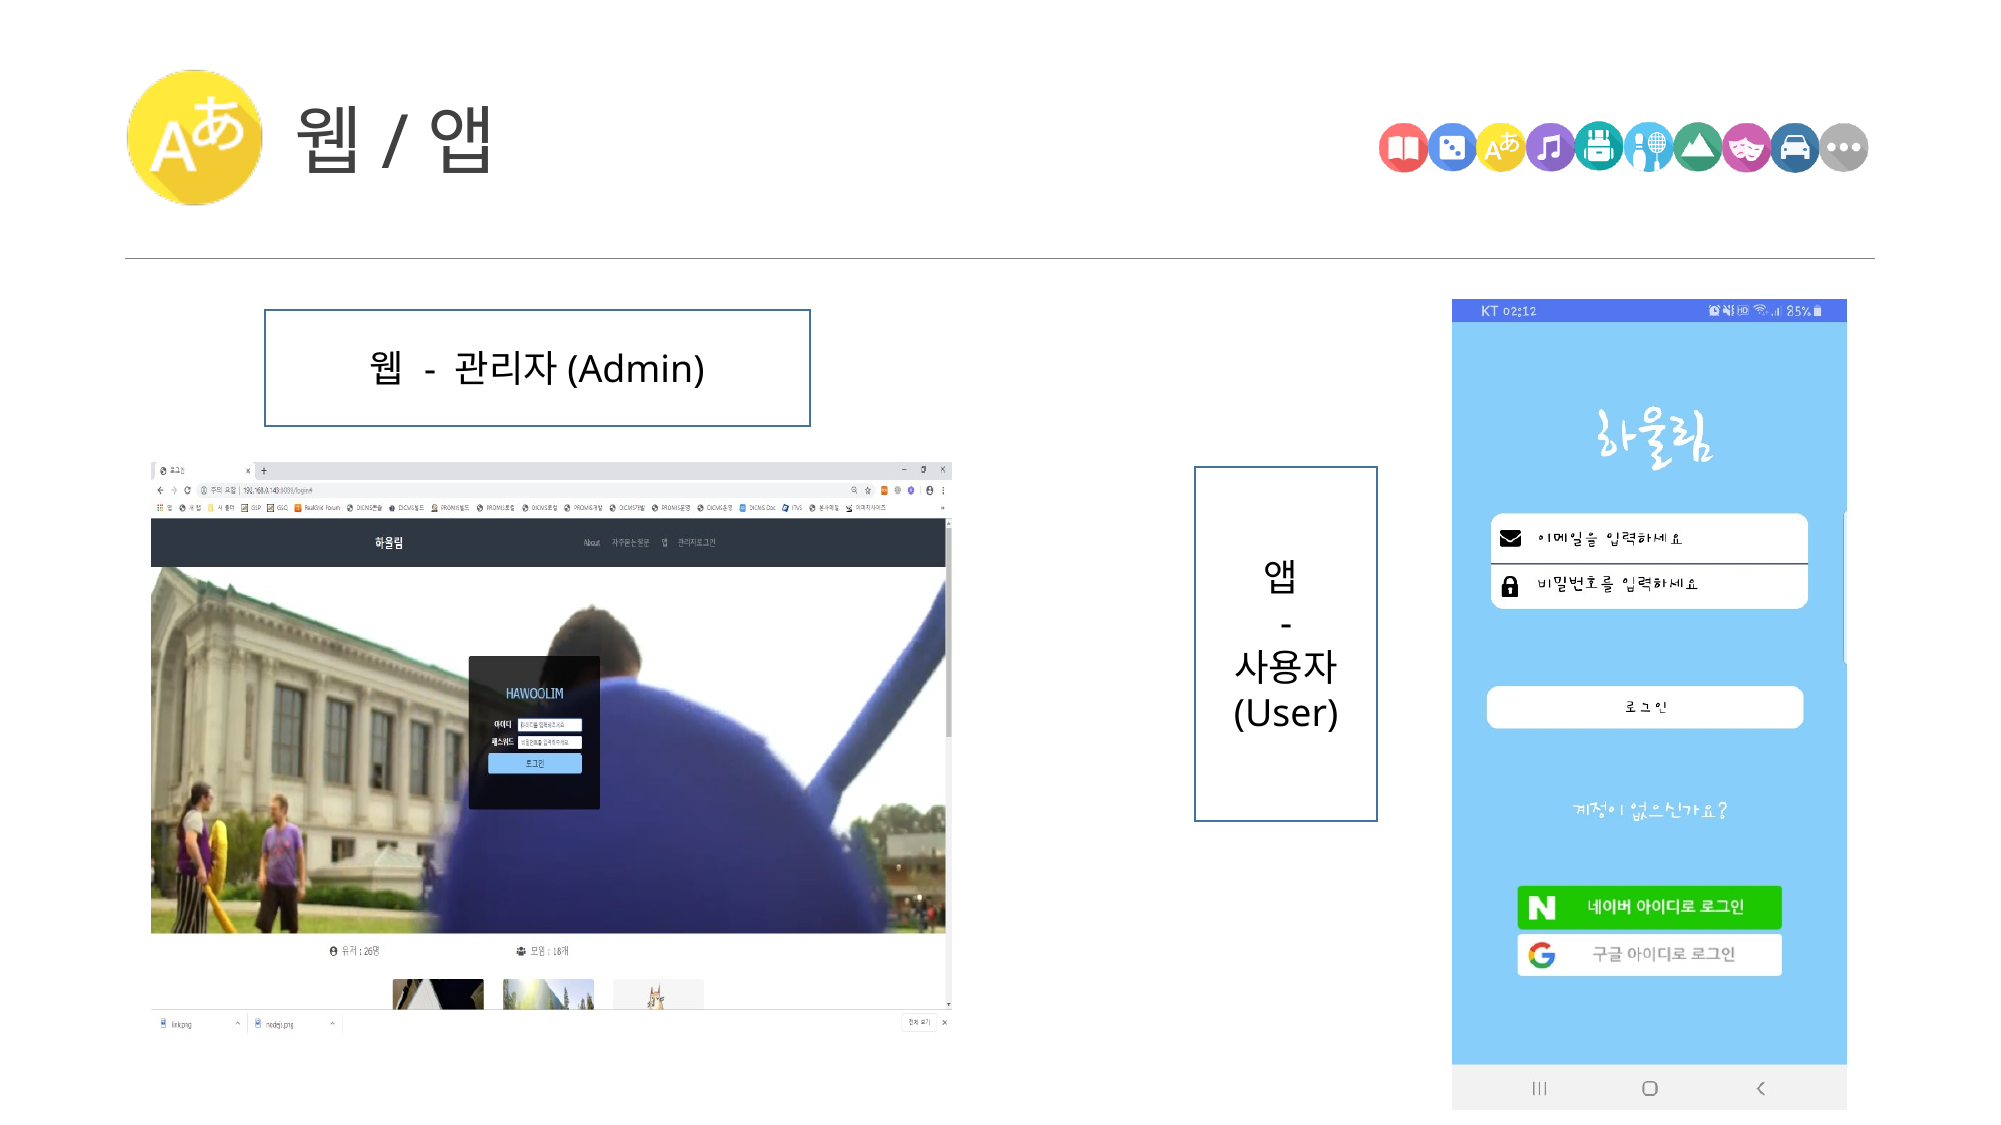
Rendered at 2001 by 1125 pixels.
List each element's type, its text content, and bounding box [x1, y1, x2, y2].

text_box 웹 - 관리자(Admin) [264, 309, 811, 427]
picture [151, 462, 952, 1037]
text_box 웹/앱 [279, 86, 709, 192]
picture [1452, 299, 1847, 1110]
picture [1377, 119, 1870, 174]
picture [123, 67, 266, 209]
text_box 앱 - 사용자 (User) [1194, 466, 1378, 822]
